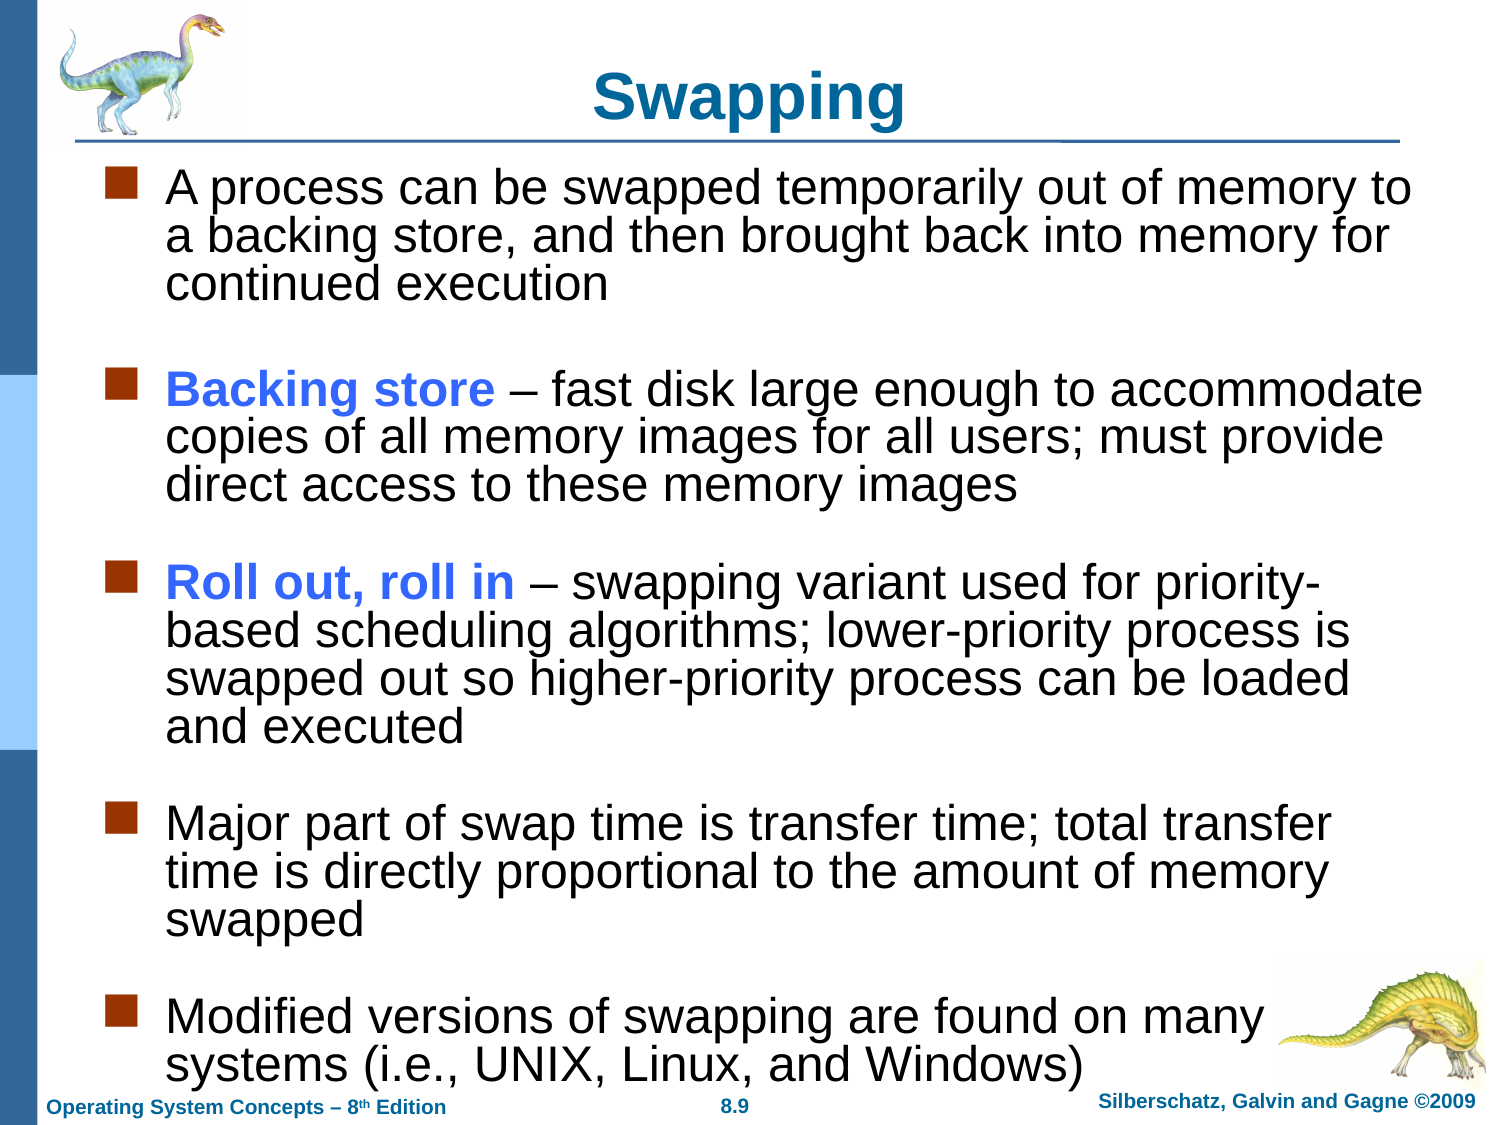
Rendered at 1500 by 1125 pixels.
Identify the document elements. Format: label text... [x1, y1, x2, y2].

picture [46, 0, 243, 149]
title Swapping [75, 45, 1425, 141]
list A process can be swapped temporarily out of memory to a backing store, and then brought back into memory for continued execution Backing store – fast disk large enough to accommodate copies of all memory images for all users; must provide direct access to these memory images Roll out, roll in – swapping variant used for priority-based scheduling algorithms; lower-priority process is swapped out so higher-priority process can be loaded and executed Major part of swap time is transfer time; total transfer time is directly proportional to the amount of memory swapped Modified versions of swapping are found on many systems (i.e., UNIX, Linux, and Windows) [94, 158, 1447, 895]
picture [1275, 959, 1486, 1090]
